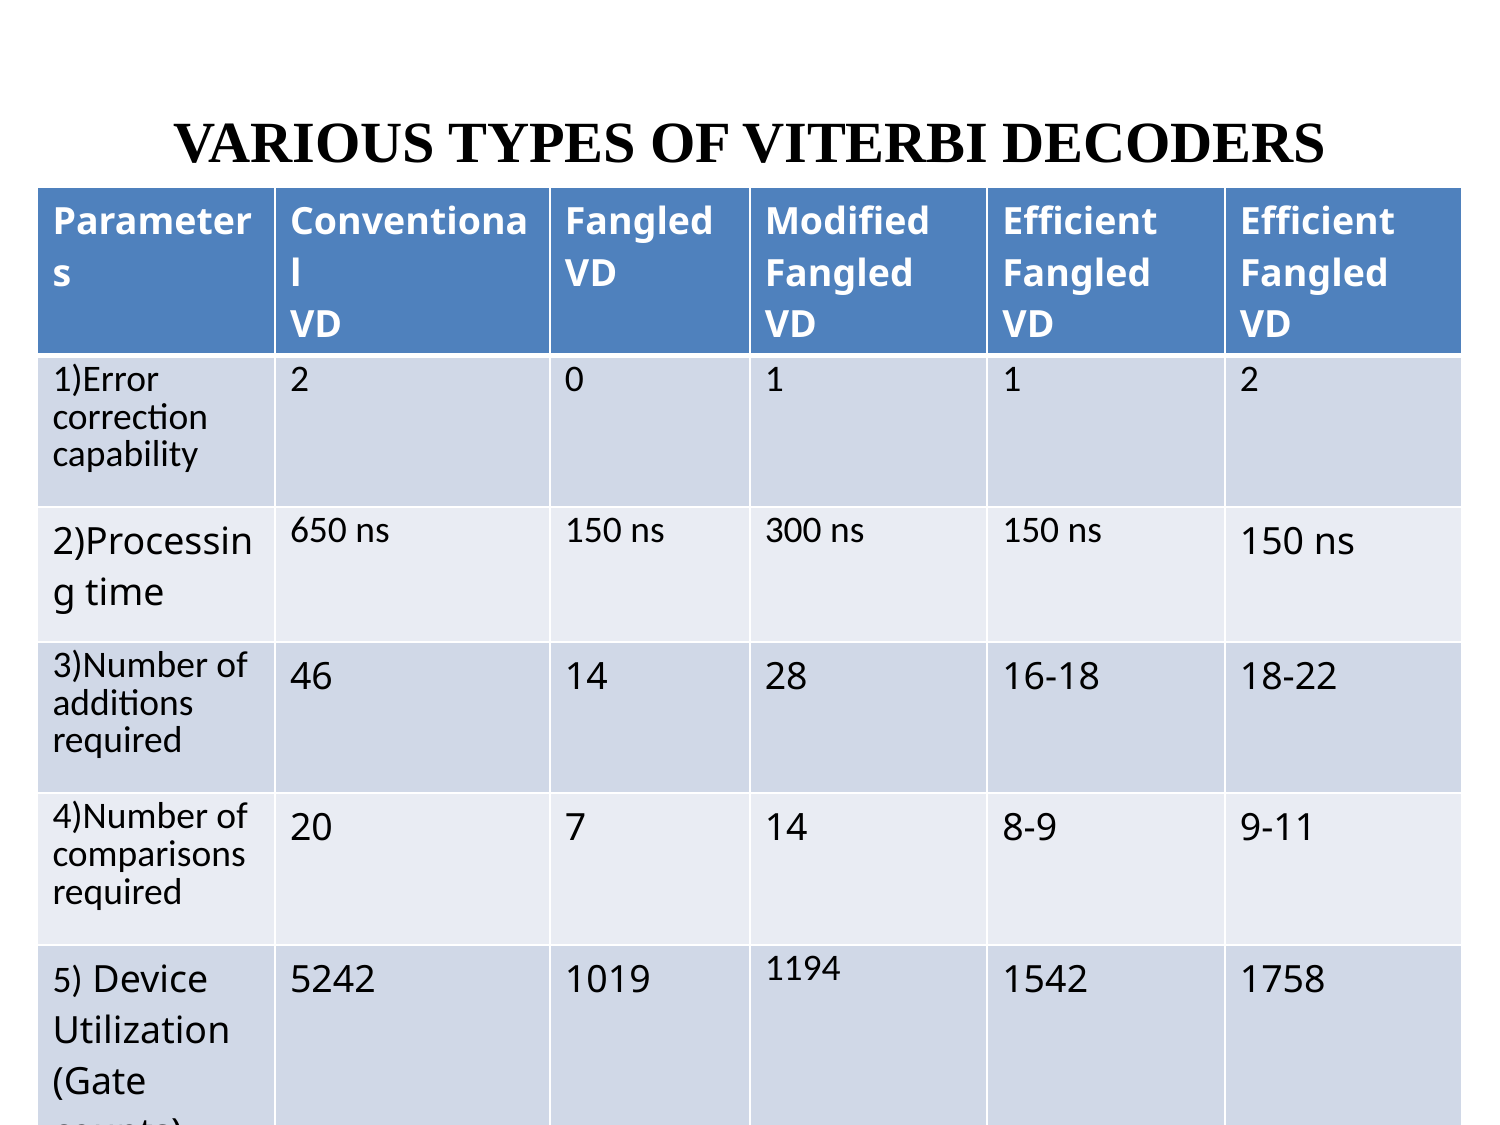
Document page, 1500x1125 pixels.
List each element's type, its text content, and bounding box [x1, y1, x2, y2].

table_header Conventional VD [276, 188, 549, 353]
table_cell 3)Number of additions required [38, 643, 274, 792]
table_cell 8-9 [988, 794, 1224, 944]
table_header Efficient Fangled VD [1226, 188, 1461, 353]
table_cell 2)Processing time [38, 508, 274, 641]
table_header Efficient Fangled VD [988, 188, 1224, 353]
table_cell 2 [1226, 358, 1461, 506]
table_cell 300 ns [751, 508, 986, 641]
table_cell 7 [551, 794, 749, 944]
table_cell 46 [276, 643, 549, 792]
table_cell 20 [276, 794, 549, 944]
table_cell 150 ns [1226, 508, 1461, 641]
table_cell 2 [276, 358, 549, 506]
table_cell 9-11 [1226, 794, 1461, 944]
table_cell 1542 [988, 946, 1224, 1125]
table_cell 1 [988, 358, 1224, 506]
table_cell 18-22 [1226, 643, 1461, 792]
table_cell 1194 [751, 946, 986, 1125]
table_cell 650 ns [276, 508, 549, 641]
table_cell 14 [751, 794, 986, 944]
table_cell 150 ns [988, 508, 1224, 641]
table_cell 28 [751, 643, 986, 792]
table_cell 1)Error correction capability [38, 358, 274, 506]
table_cell 1 [751, 358, 986, 506]
table_cell 5) Device Utilization (Gate counts) [38, 946, 274, 1125]
table_header Modified Fangled VD [751, 188, 986, 353]
table_cell 5242 [276, 946, 549, 1125]
table_cell 16-18 [988, 643, 1224, 792]
table_cell 14 [551, 643, 749, 792]
title VARIOUS TYPES OF VITERBI DECODERS [75, 45, 1425, 187]
table_header Parameters [38, 188, 274, 353]
table_cell 1758 [1226, 946, 1461, 1125]
table_cell 0 [551, 358, 749, 506]
table_cell 1019 [551, 946, 749, 1125]
table_cell 4)Number of comparisons required [38, 794, 274, 944]
table_header Fangled VD [551, 188, 749, 353]
table_cell 150 ns [551, 508, 749, 641]
